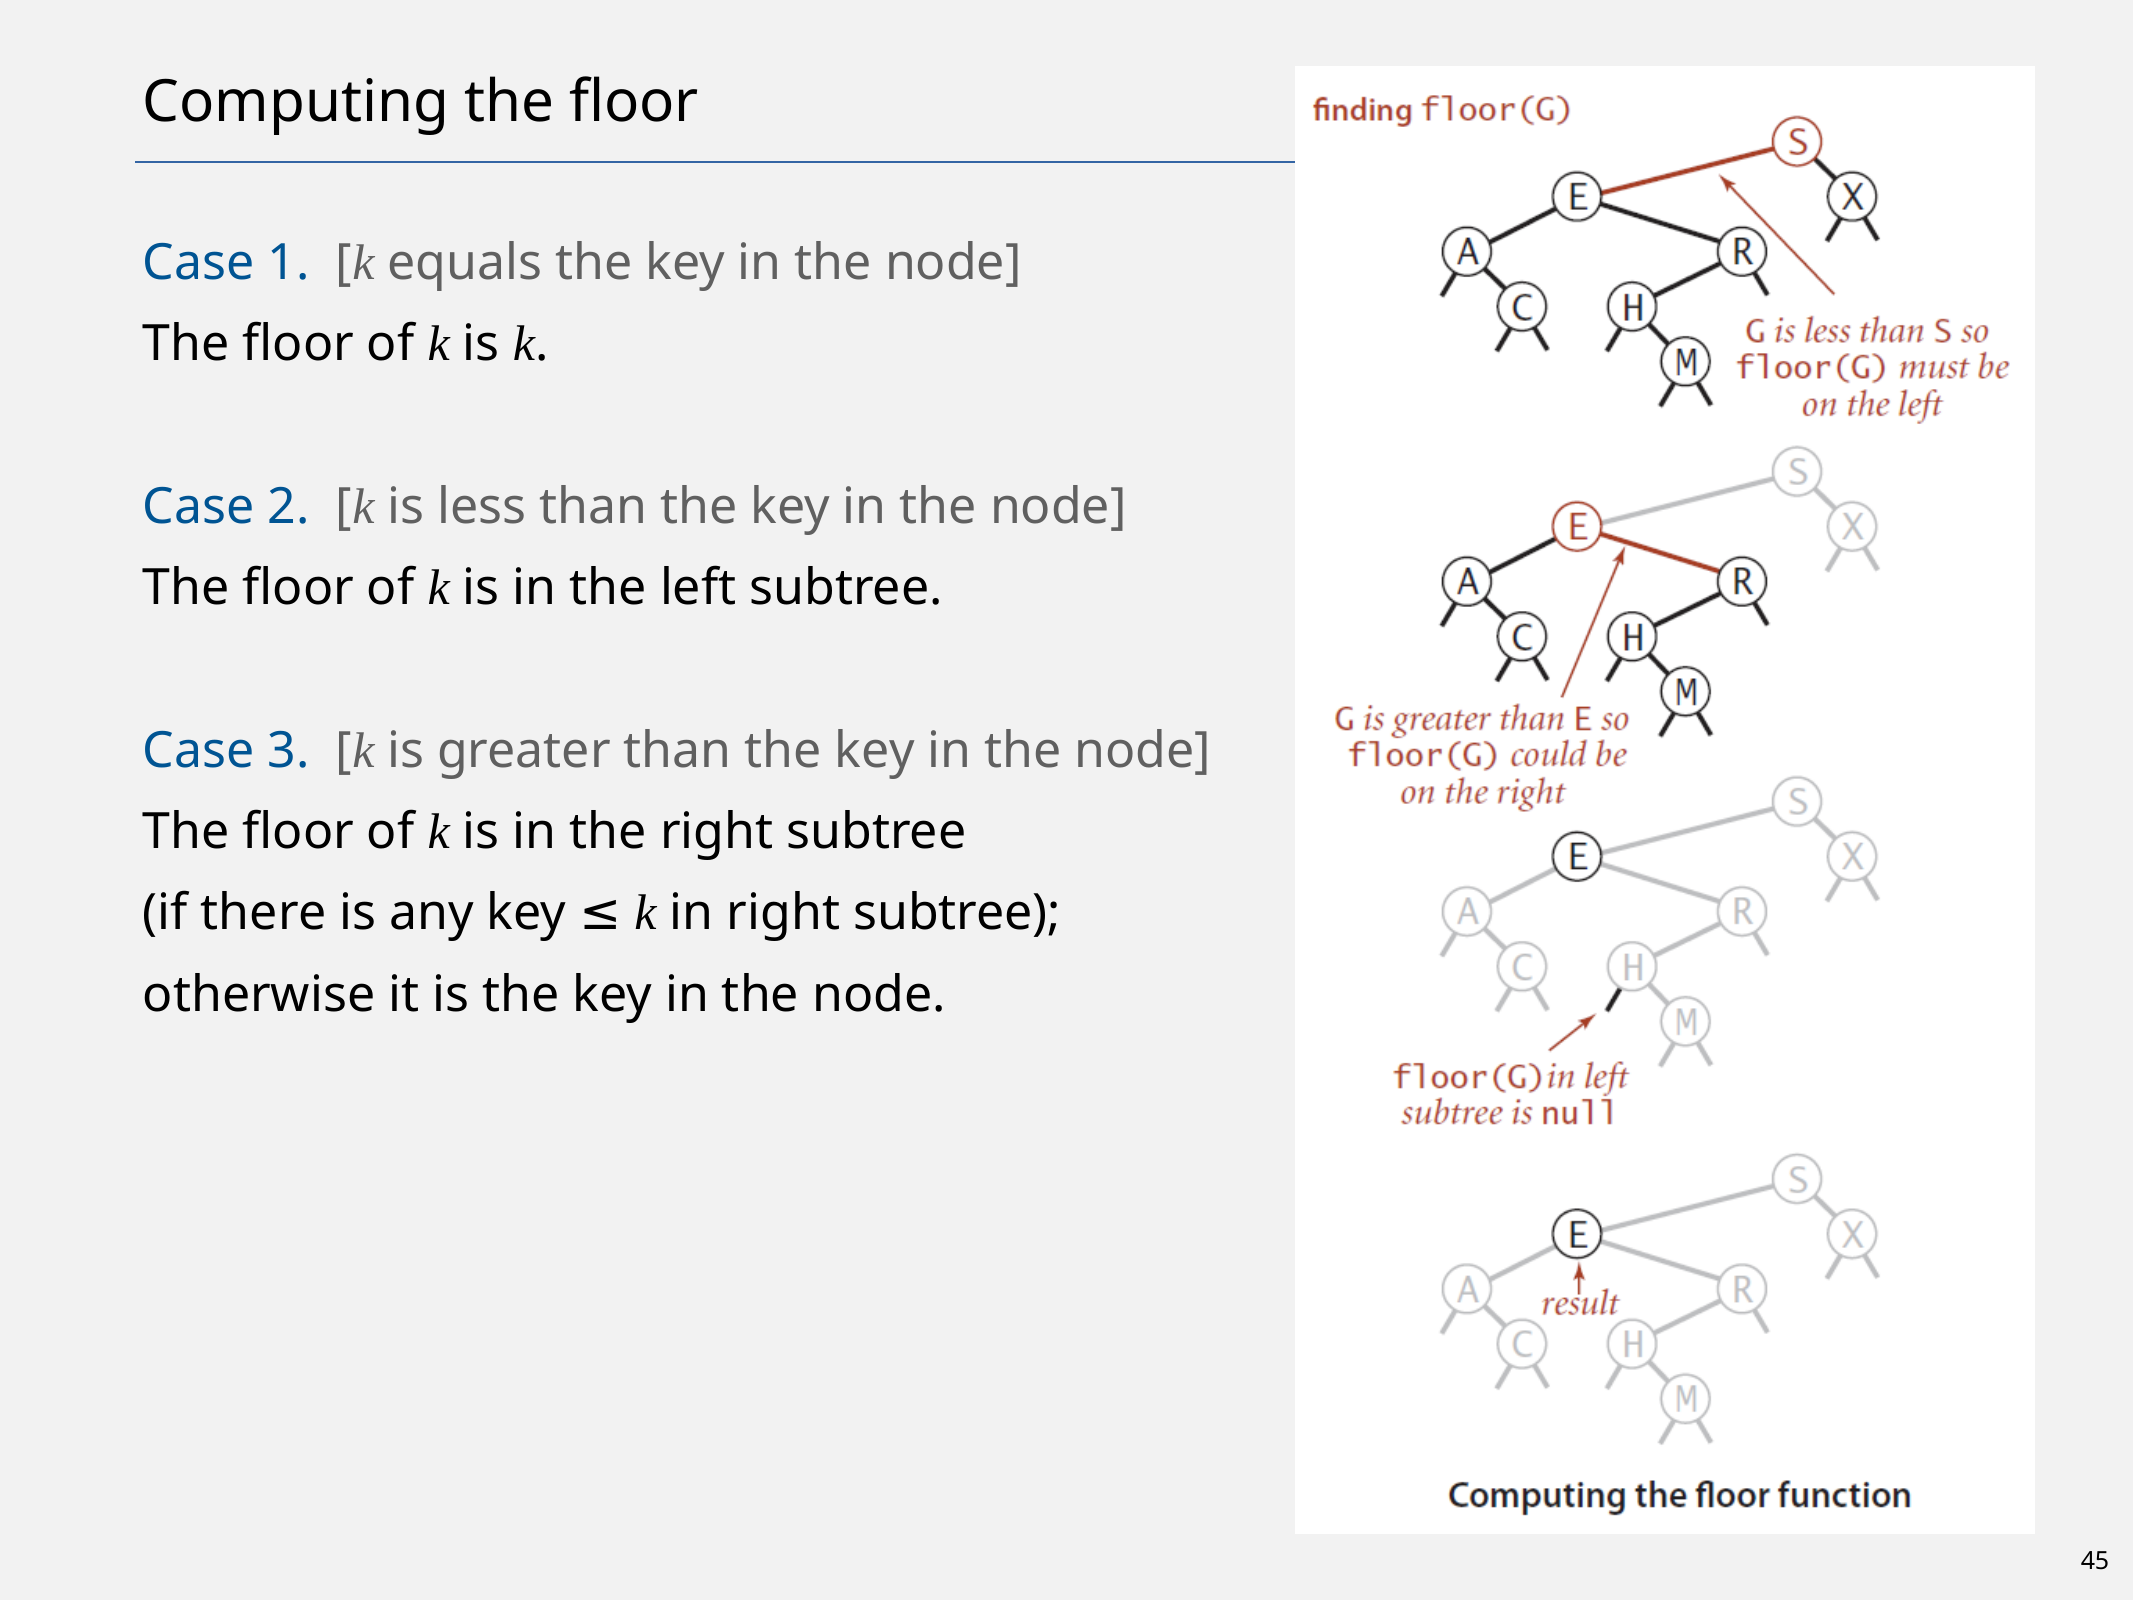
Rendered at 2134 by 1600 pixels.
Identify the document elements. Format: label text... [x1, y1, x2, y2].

title Computing the floor [132, 0, 2001, 134]
list Case 1. [k equals the key in the node] The floor of k is k. Case 2. [k is less than the key in the node] The floor of k is in the left subtree. Case 3. [k is greater than the key in the node] The floor of k is in the right subtree (if there is any key ≤ k in right subtree); otherwise it is the key in the node. [132, 207, 2001, 1543]
slide_number 45 [2069, 1537, 2121, 1587]
picture [1295, 66, 2036, 1534]
